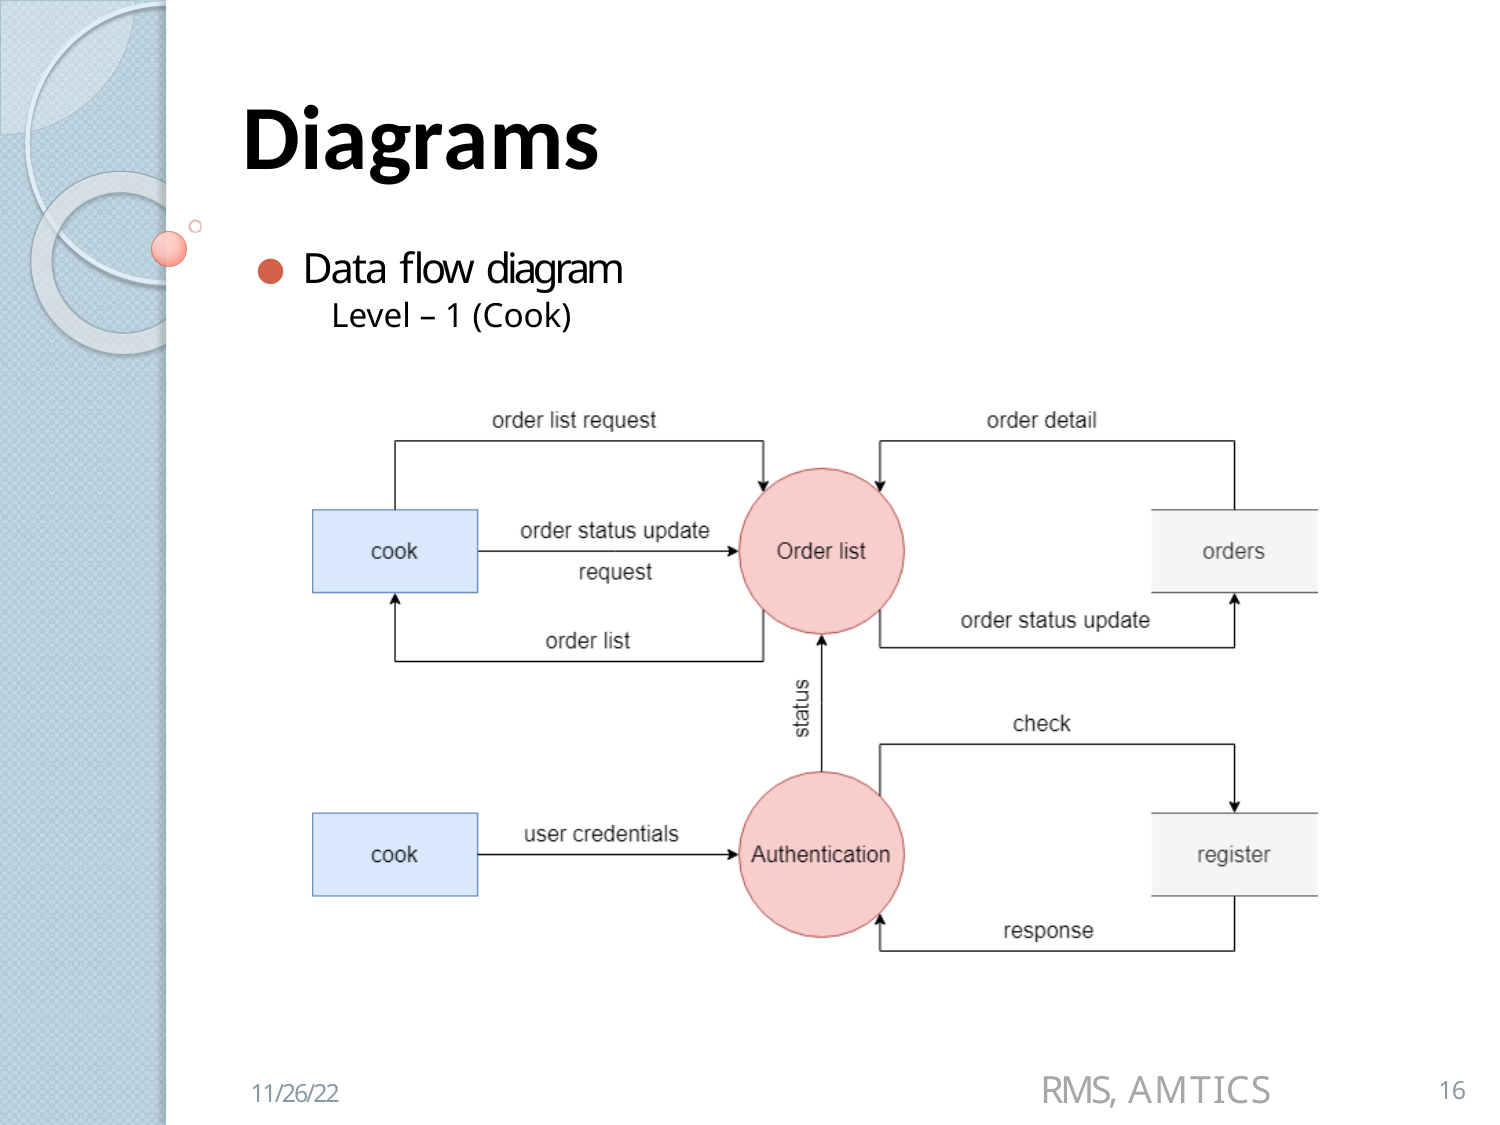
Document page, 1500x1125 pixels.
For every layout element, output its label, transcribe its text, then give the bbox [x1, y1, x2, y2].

text_box RMS, AMTICS [1038, 1066, 1394, 1112]
picture [312, 399, 1319, 963]
text_box Data flow diagram Level – 1 (Cook) [254, 240, 799, 335]
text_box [150, 219, 202, 268]
title Diagrams [240, 75, 603, 266]
picture [0, 0, 166, 1125]
text_box 16 [1432, 1073, 1470, 1109]
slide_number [248, 1076, 342, 1125]
